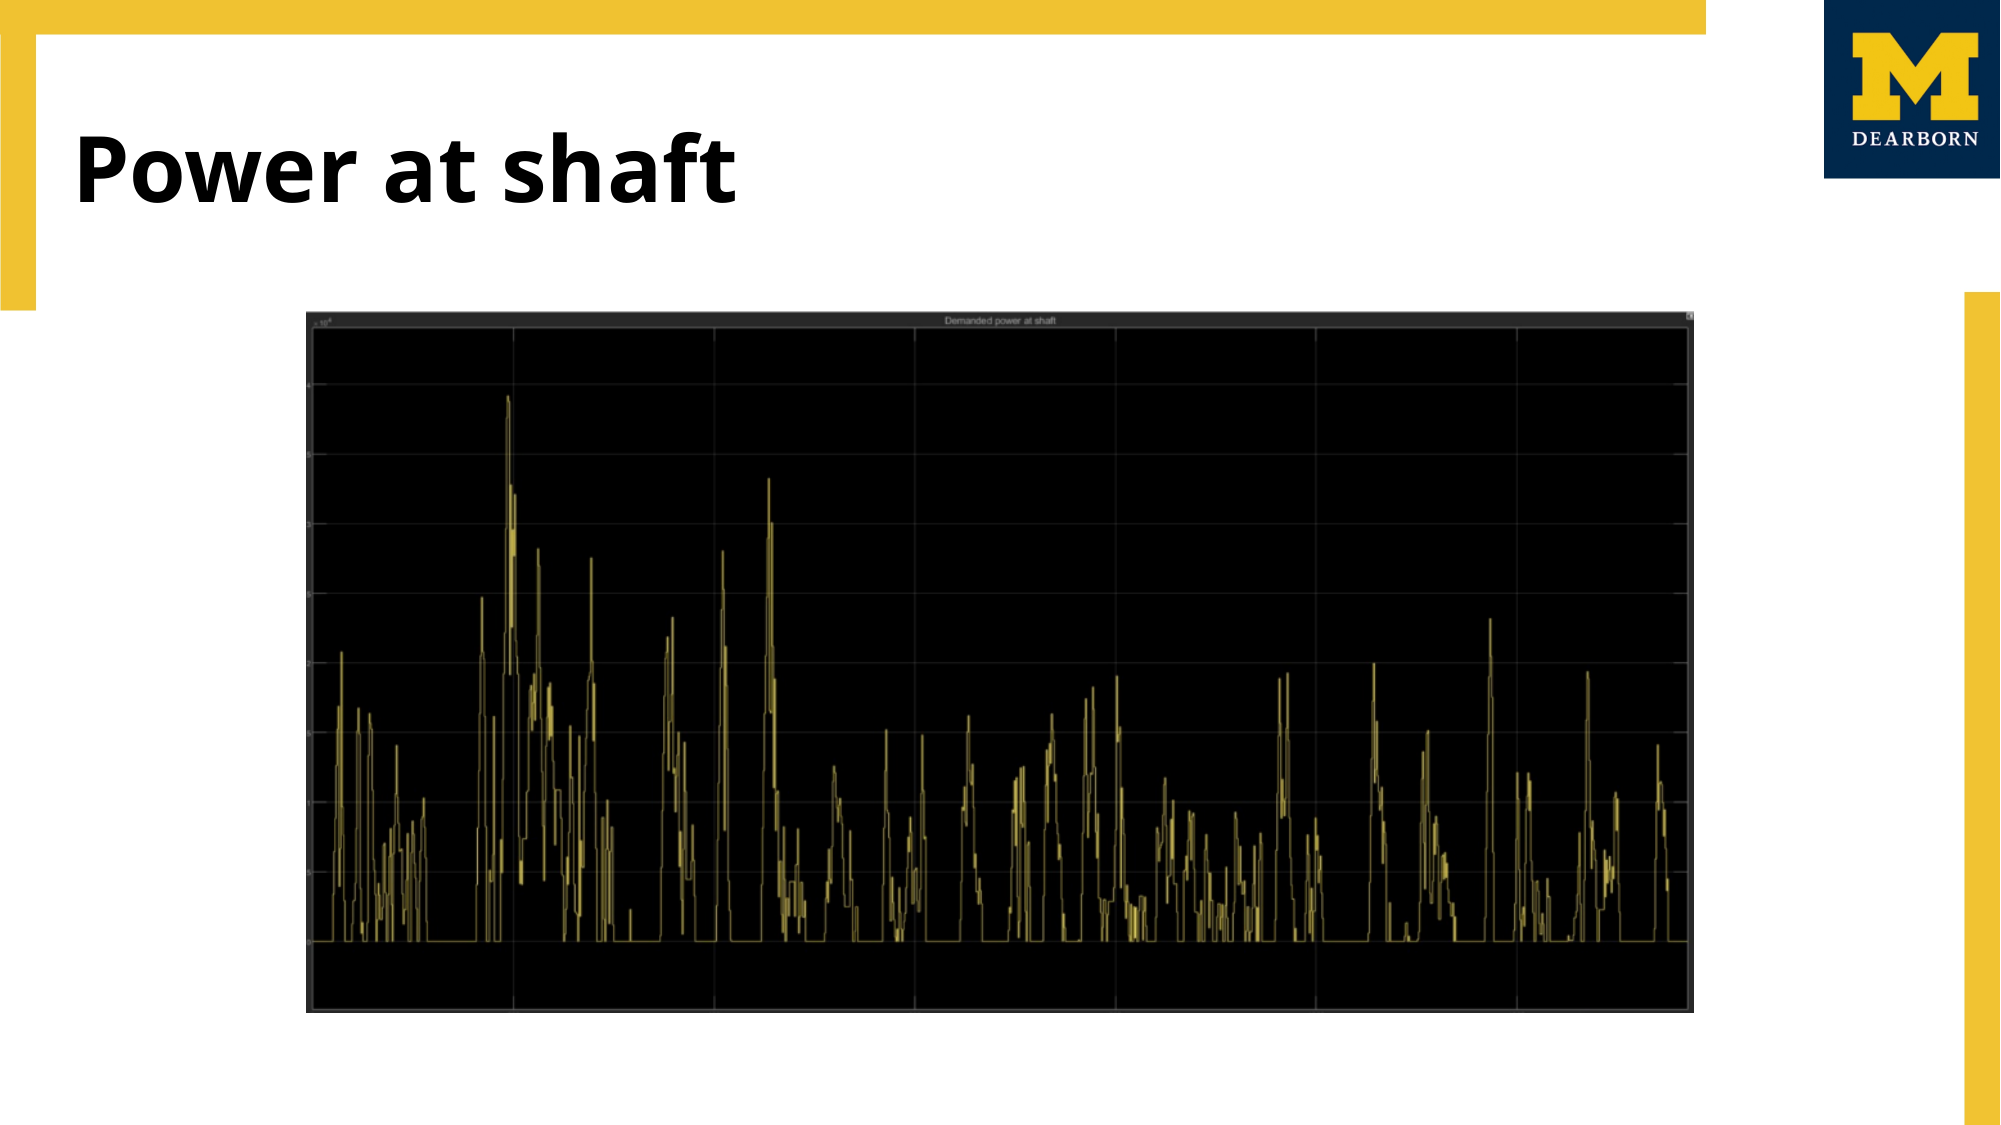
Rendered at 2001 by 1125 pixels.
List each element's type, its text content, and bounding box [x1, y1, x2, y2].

picture [0, 0, 2000, 1125]
list Power at shaft [38, 34, 1822, 311]
